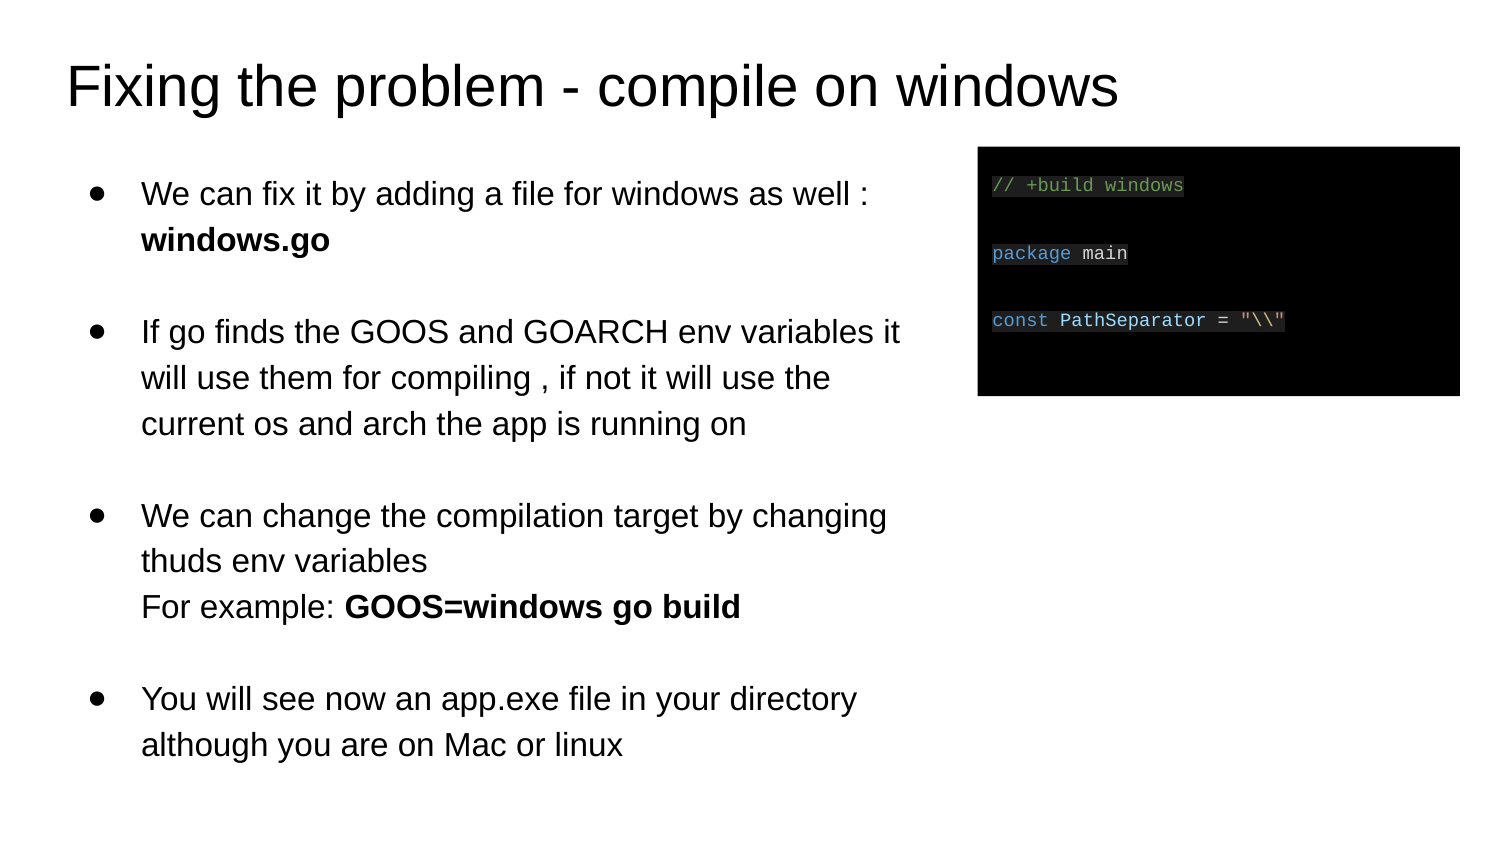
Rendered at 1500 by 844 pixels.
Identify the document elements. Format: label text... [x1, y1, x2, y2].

list We can fix it by adding a file for windows as well : windows.go If go finds the GOOS and GOARCH env variables it will use them for compiling , if not it will use the current os and arch the app is running on We can change the compilation target by changing thuds env variables For example: GOOS=windows go build You will see now an app.exe file in your directory although you are on Mac or linux [51, 151, 940, 831]
text_box // +build windows package main const PathSeparator = "\\" [977, 146, 1460, 397]
title Fixing the problem - compile on windows [51, 32, 1449, 127]
